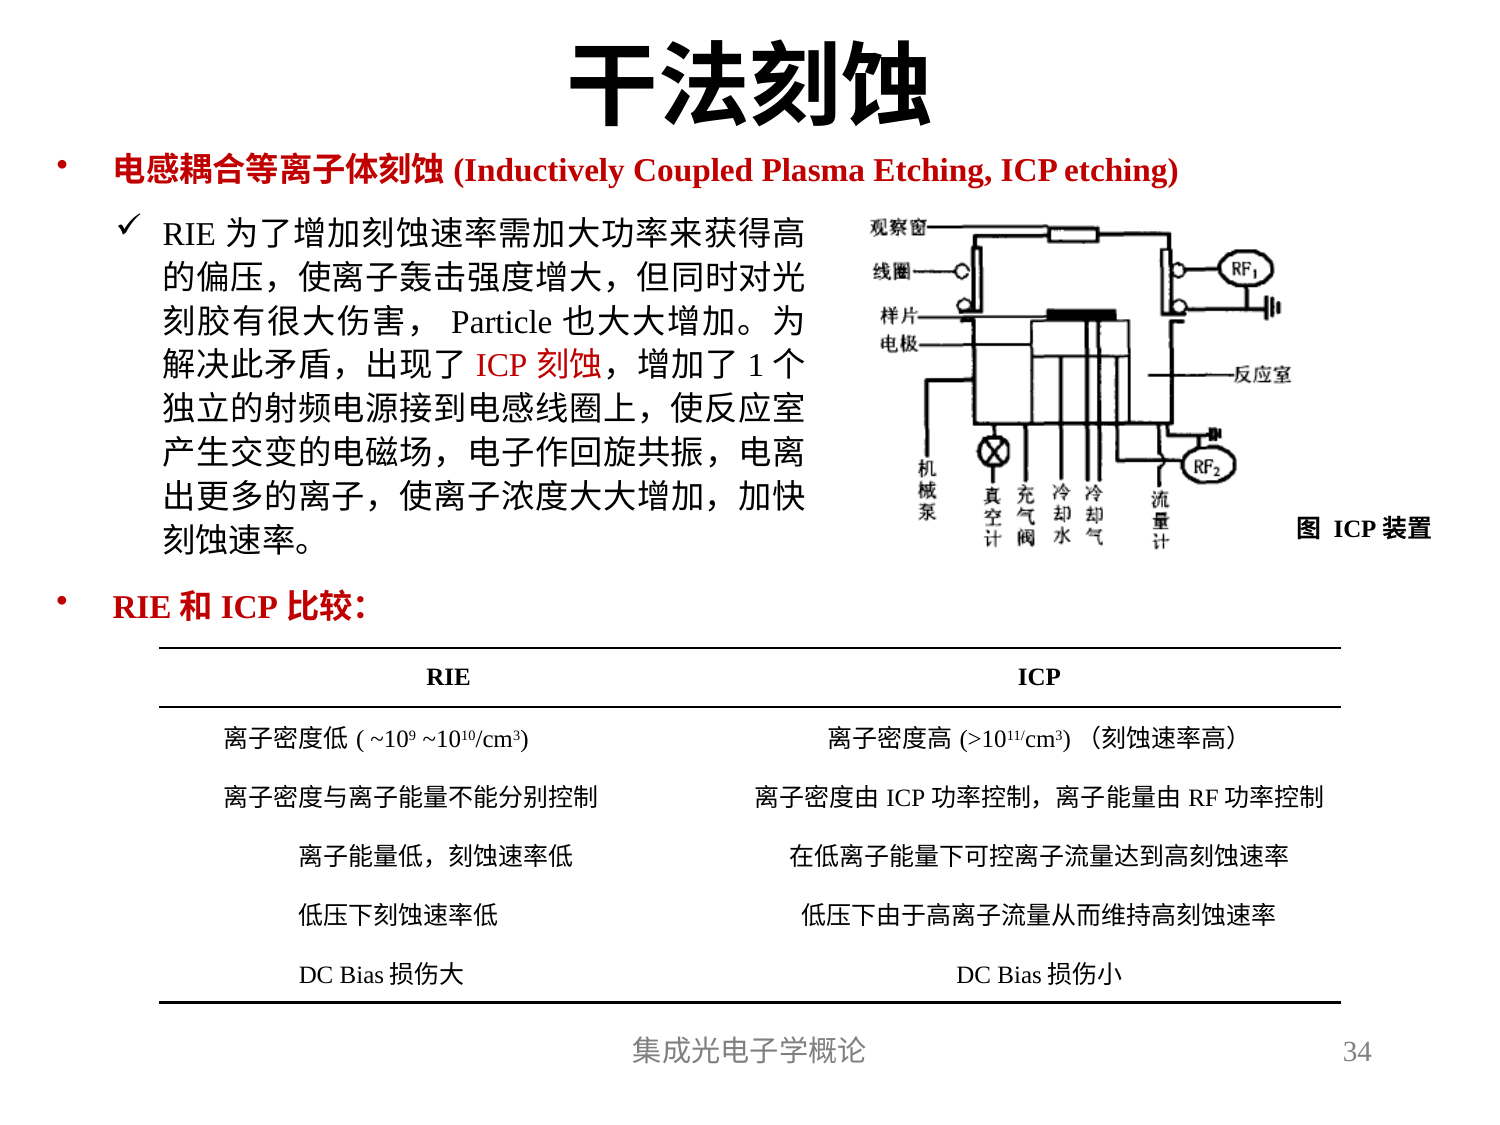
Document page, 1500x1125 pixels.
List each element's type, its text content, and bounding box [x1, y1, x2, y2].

table_cell 离子密度低( ~109 ~1010/cm3) [159, 708, 738, 766]
slide_number 34 [1074, 1024, 1388, 1101]
list 电感耦合等离子体刻蚀(Inductively Coupled Plasma Etching, ICP etching) [41, 140, 1389, 197]
table_cell 在低离子能量下可控离子流量达到高刻蚀速率 [738, 825, 1341, 884]
table_cell 低压下由于高离子流量从而维持高刻蚀速率 [738, 884, 1341, 943]
footer 集成光电子学概论 [512, 1024, 988, 1101]
text_box RIE为了增加刻蚀速率需加大功率来获得高的偏压，使离子轰击强度增大，但同时对光刻胶有很大伤害，Particle也大大增加。为解决此矛盾，出现了ICP刻蚀，增加了1个独立的射频电源接到电感线圈上，使反应室产生交变的电磁场，电子作回旋共振，电离出更多的离子，使离子浓度大大增加，加快刻蚀速率。 [41, 200, 821, 567]
table_cell 离子密度高(>1011/cm3)（刻蚀速率高） [738, 708, 1341, 766]
text_box 图 ICP装置 [1310, 504, 1476, 550]
table_cell DC Bias损伤大 [159, 943, 738, 1001]
table_cell DC Bias损伤小 [738, 943, 1341, 1001]
table_cell 低压下刻蚀速率低 [159, 884, 738, 943]
table_cell 离子能量低，刻蚀速率低 [159, 825, 738, 884]
table_cell 离子密度由ICP功率控制，离子能量由RF功率控制 [738, 766, 1341, 825]
table_header ICP [738, 649, 1341, 706]
table_cell 离子密度与离子能量不能分别控制 [159, 766, 738, 825]
title 干法刻蚀 [112, 23, 1388, 140]
text_box RIE和ICP比较： [41, 577, 1388, 633]
picture [845, 201, 1305, 563]
table_header RIE [159, 649, 738, 706]
